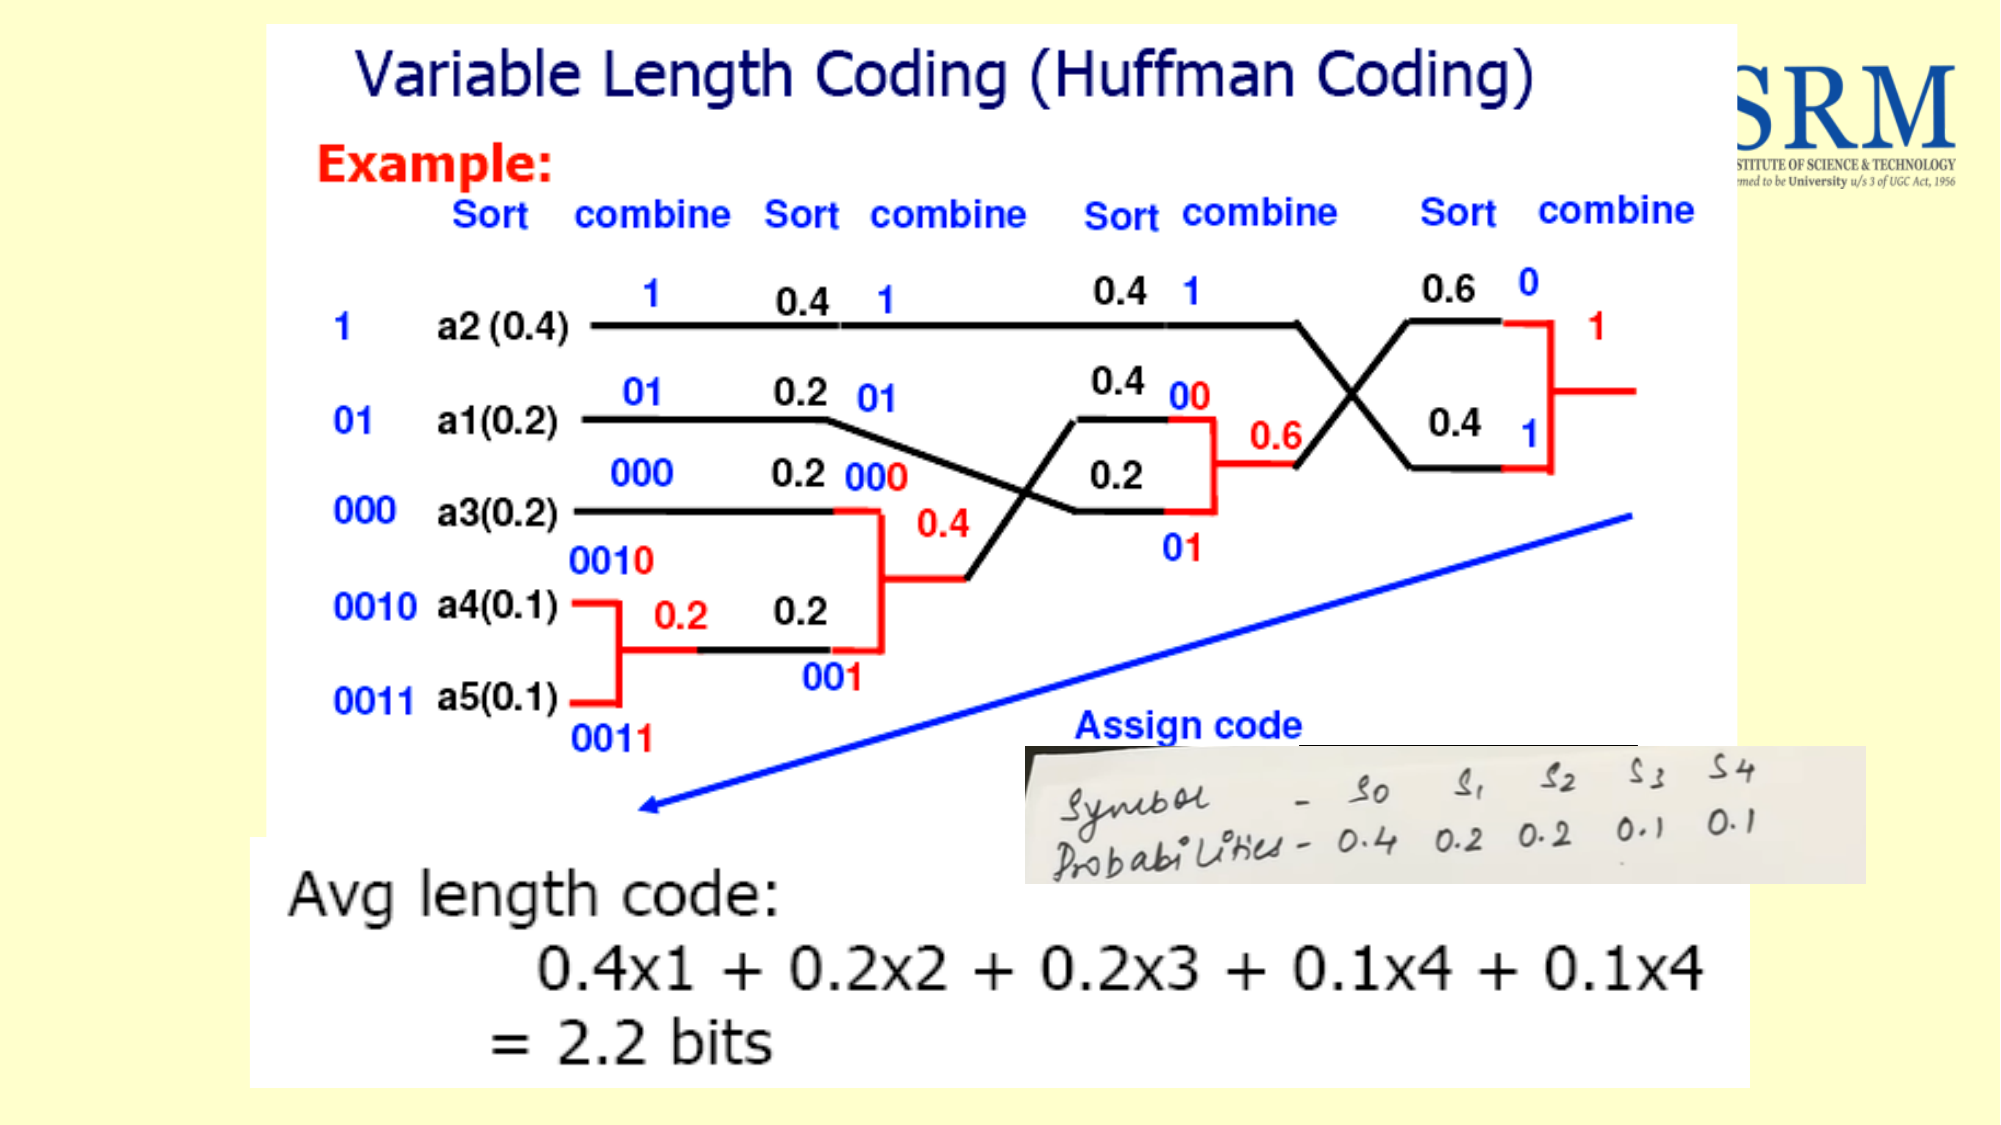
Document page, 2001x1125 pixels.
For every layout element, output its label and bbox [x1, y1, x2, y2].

text_box [266, 24, 1738, 838]
picture [1738, 59, 1956, 189]
picture [249, 746, 1866, 1088]
